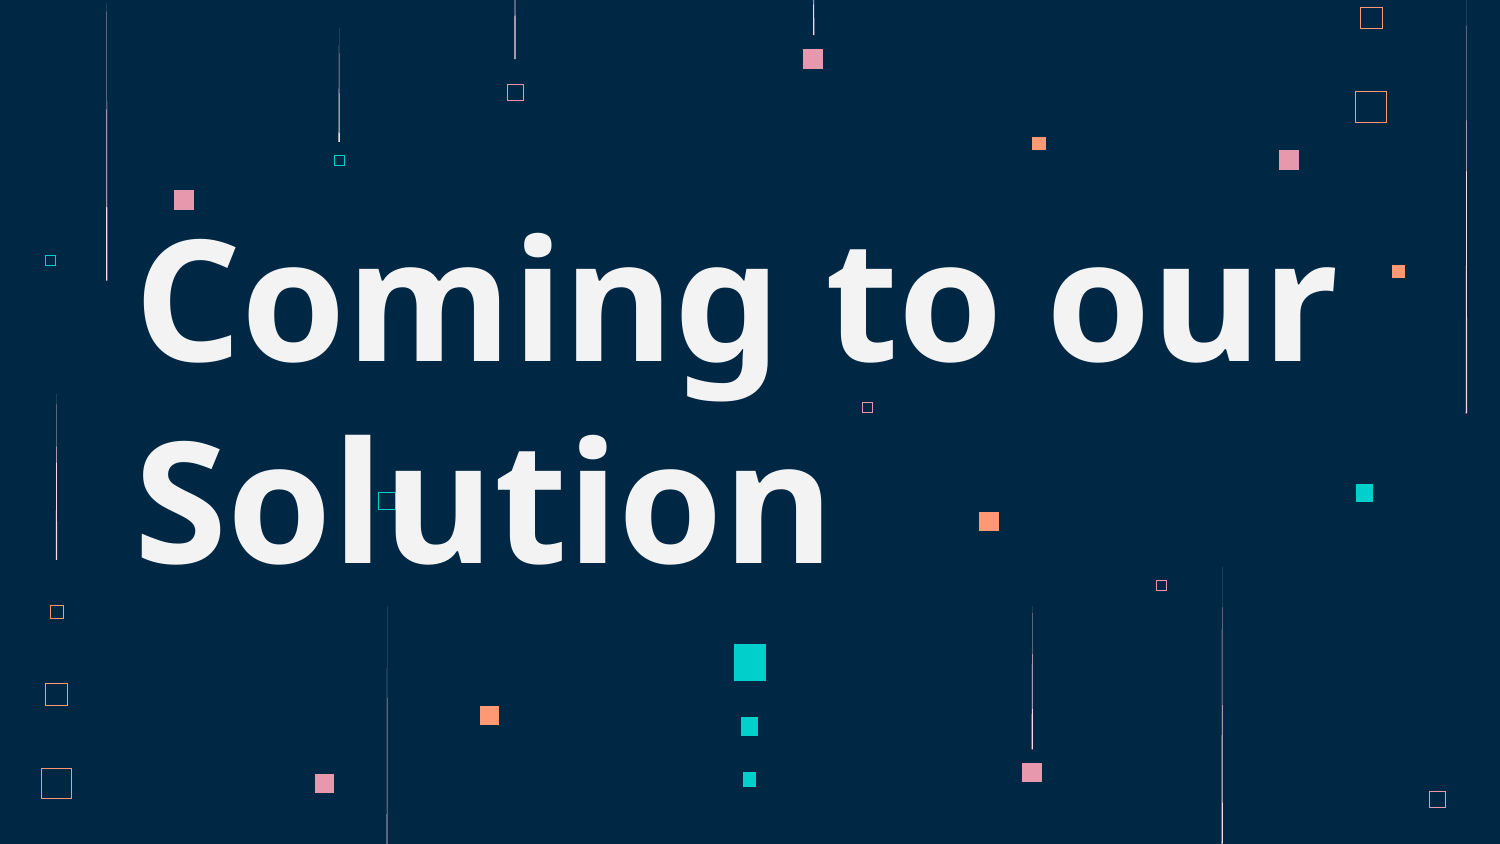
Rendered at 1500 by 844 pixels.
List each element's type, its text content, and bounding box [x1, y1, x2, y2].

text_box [733, 644, 767, 787]
text_box [314, 773, 335, 794]
text_box [1032, 137, 1046, 151]
text_box Coming to our Solution [119, 177, 1456, 613]
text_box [1022, 606, 1043, 783]
text_box [479, 705, 500, 726]
